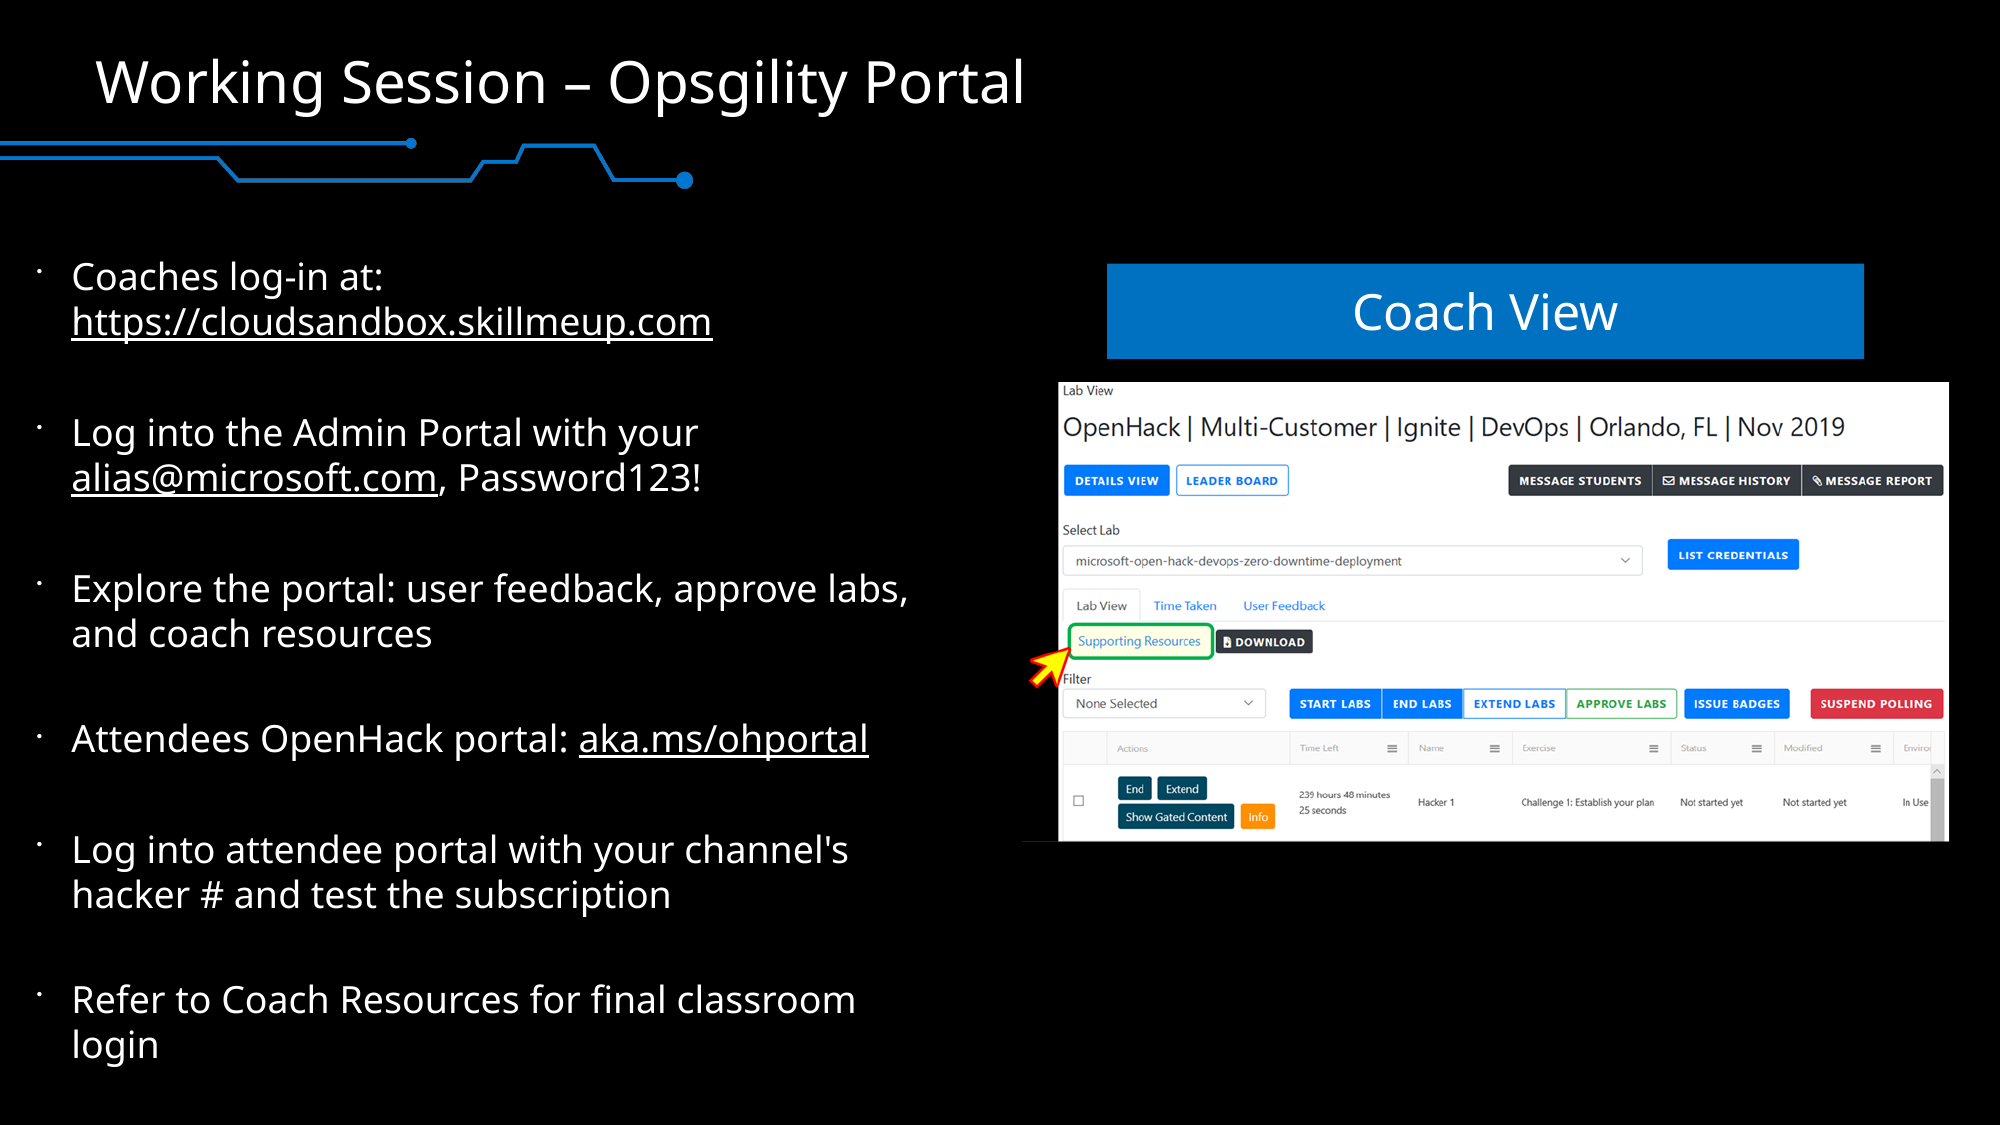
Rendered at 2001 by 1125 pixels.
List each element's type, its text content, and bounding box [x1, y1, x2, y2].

picture [0, 105, 693, 189]
title Working Session – Opsgility Portal [95, 34, 1317, 116]
picture [1021, 381, 1950, 842]
text_box Coach View [1107, 263, 1865, 359]
list Coaches log-in at: https://cloudsandbox.skillmeup.com Log into the Admin Portal with your alias@microsoft.com, Password123! Explore the portal: user feedback, approve labs, and coach resources Attendees OpenHack portal: aka.ms/ohportal Log into attendee portal with your channel's hacker # and test the subscription Refer to Coach Resources for final classroom login [33, 252, 929, 1026]
